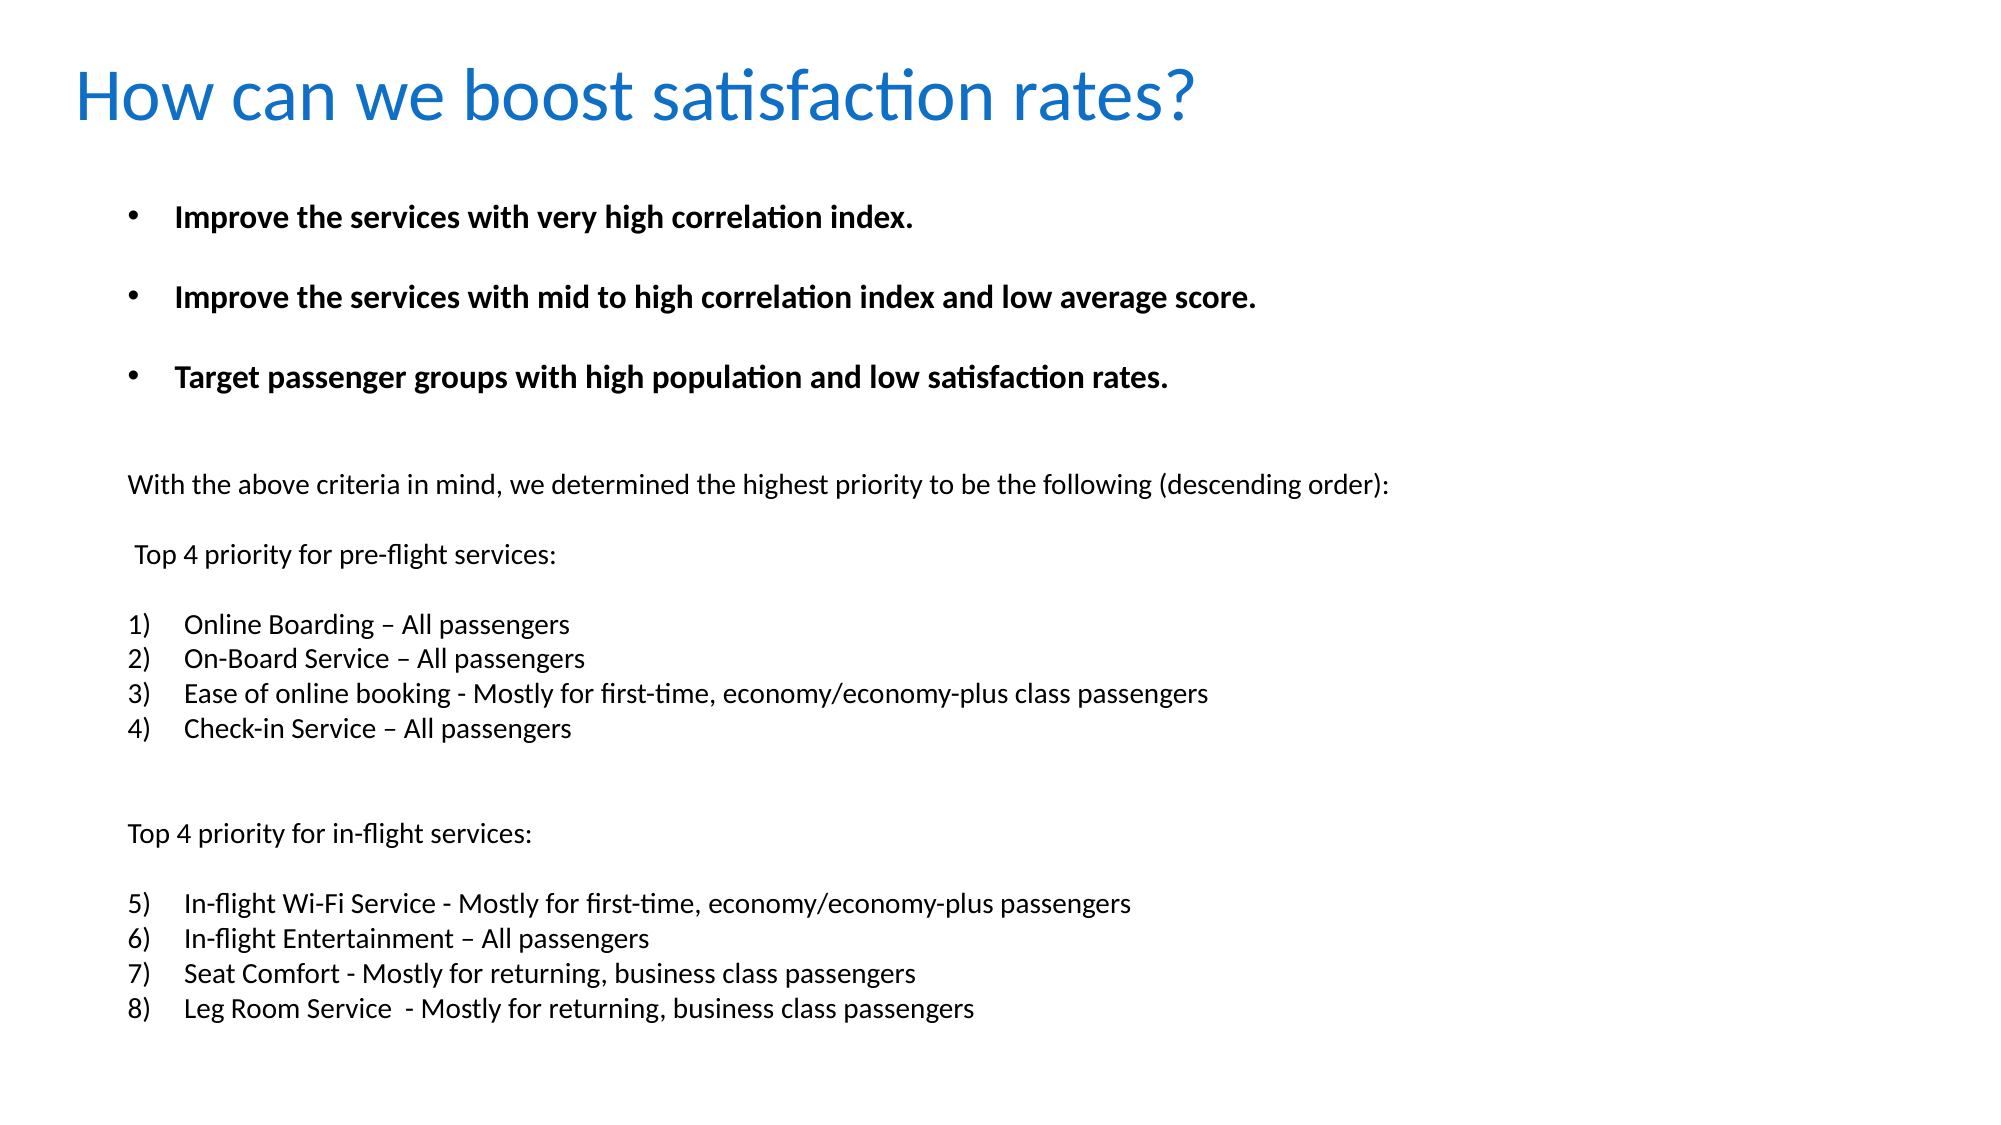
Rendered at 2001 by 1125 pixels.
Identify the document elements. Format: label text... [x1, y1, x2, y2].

text_box Improve the services with very high correlation index. Improve the services with mid to high correlation index and low average score. Target passenger groups with high population and low satisfaction rates. With the above criteria in mind, we determined the highest priority to be the following (descending order): Top 4 priority for pre-flight services: Online Boarding – All passengers On-Board Service – All passengers Ease of online booking - Mostly for first-time, economy/economy-plus class passengers Check-in Service – All passengers Top 4 priority for in-flight services: In-flight Wi-Fi Service - Mostly for first-time, economy/economy-plus passengers In-flight Entertainment – All passengers Seat Comfort - Mostly for returning, business class passengers Leg Room Service - Mostly for returning, business class passengers [113, 188, 1450, 1032]
text_box How can we boost satisfaction rates? [60, 38, 1746, 144]
